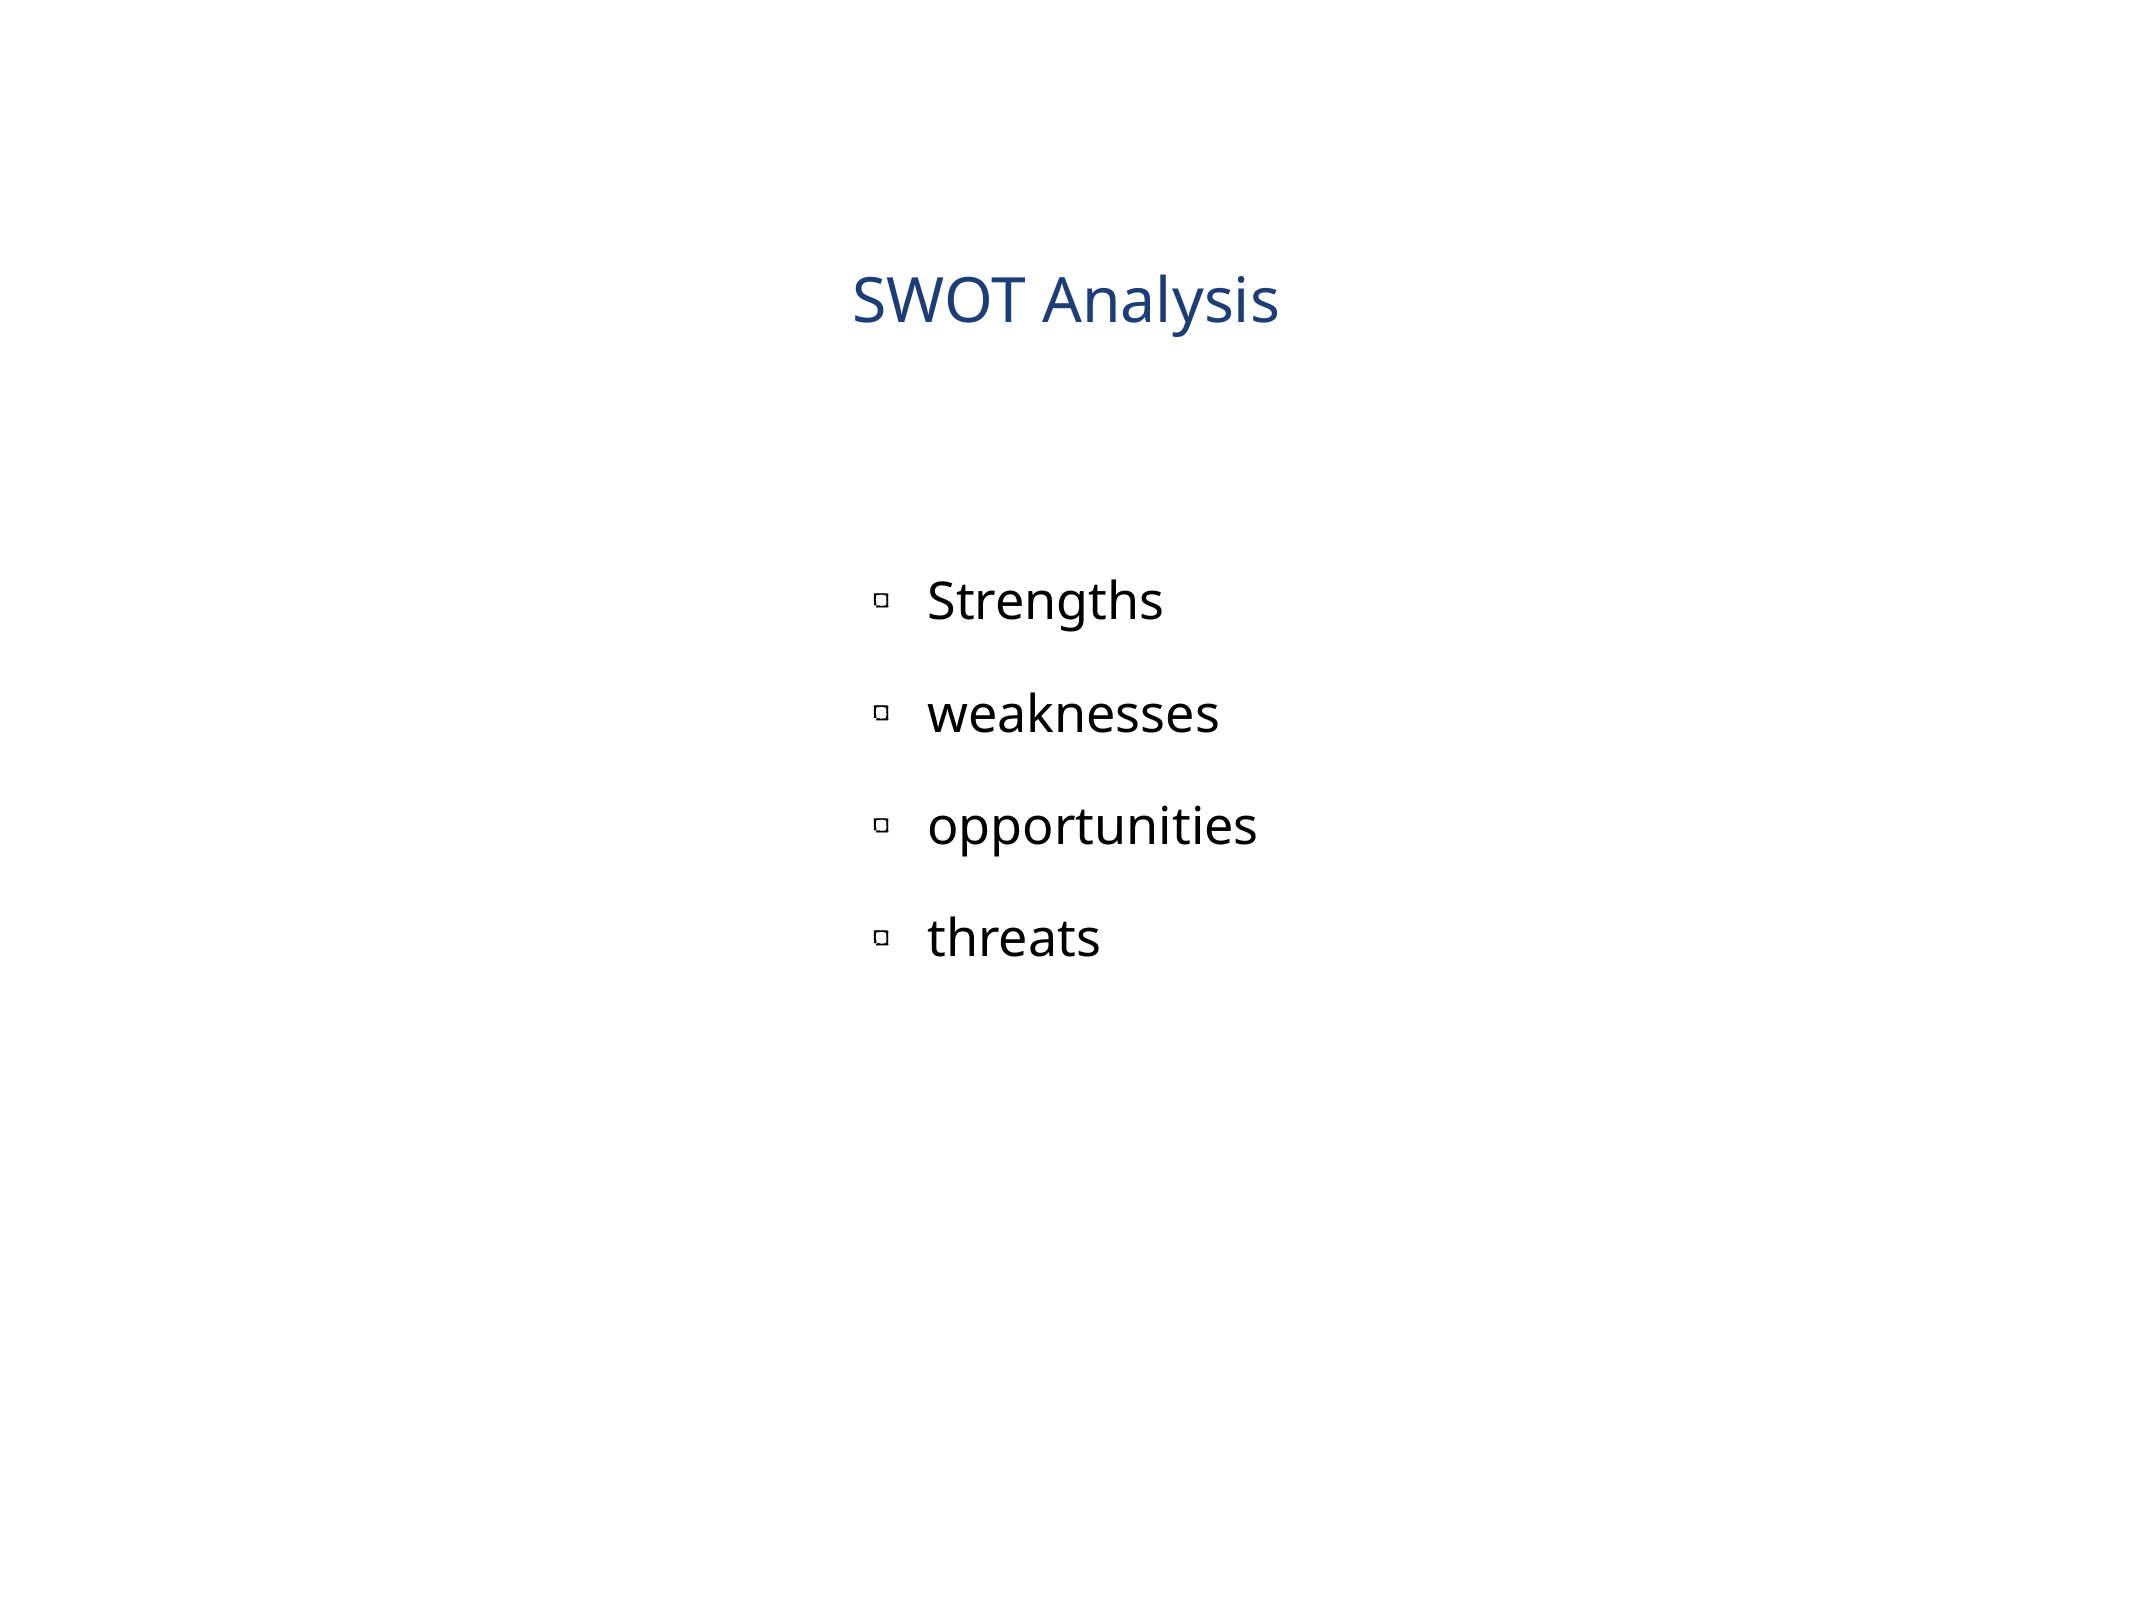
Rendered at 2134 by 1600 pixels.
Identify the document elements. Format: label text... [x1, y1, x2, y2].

picture [873, 591, 892, 608]
text_box SWOT Analysis [844, 260, 1289, 345]
text_box Strengths weaknesses opportunities threats [865, 566, 1268, 977]
picture [873, 928, 892, 946]
picture [873, 816, 892, 833]
picture [873, 703, 892, 721]
